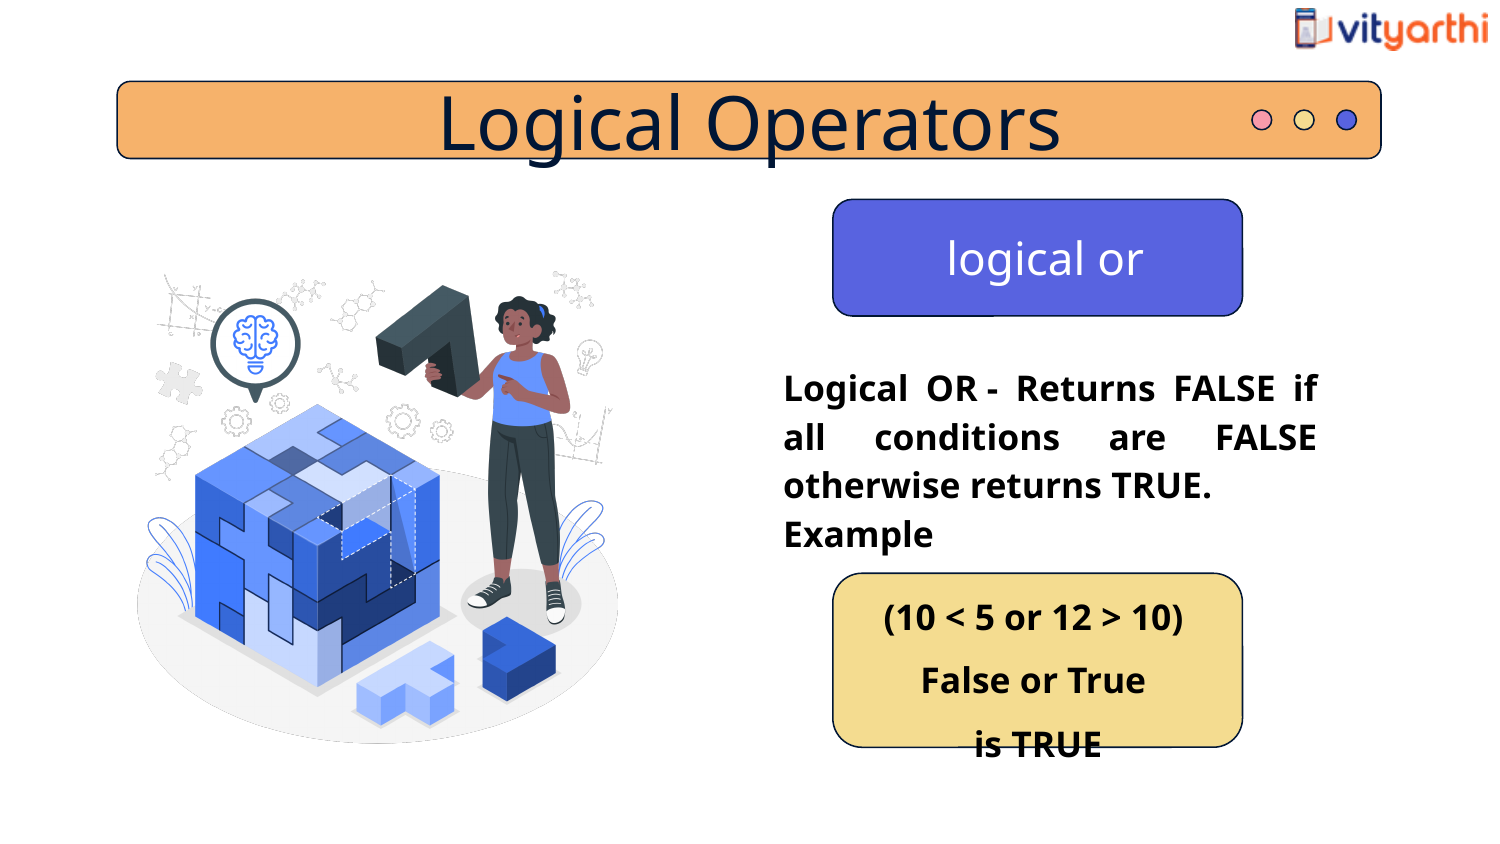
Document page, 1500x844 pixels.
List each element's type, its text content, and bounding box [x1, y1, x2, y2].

text_box [117, 81, 223, 159]
text_box logical or [872, 210, 1206, 305]
text_box [1276, 81, 1382, 159]
text_box [832, 199, 1243, 317]
picture [131, 254, 625, 748]
picture [1295, 8, 1488, 51]
text_box Logical Operators [223, 72, 1276, 167]
text_box Logical OR - Returns FALSE if all conditions are FALSE otherwise returns TRUE. Example [708, 356, 1318, 558]
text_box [1251, 109, 1357, 131]
text_box (10 < 5 or 12 > 10) False or True is TRUE [852, 610, 1224, 728]
text_box [832, 573, 1243, 748]
